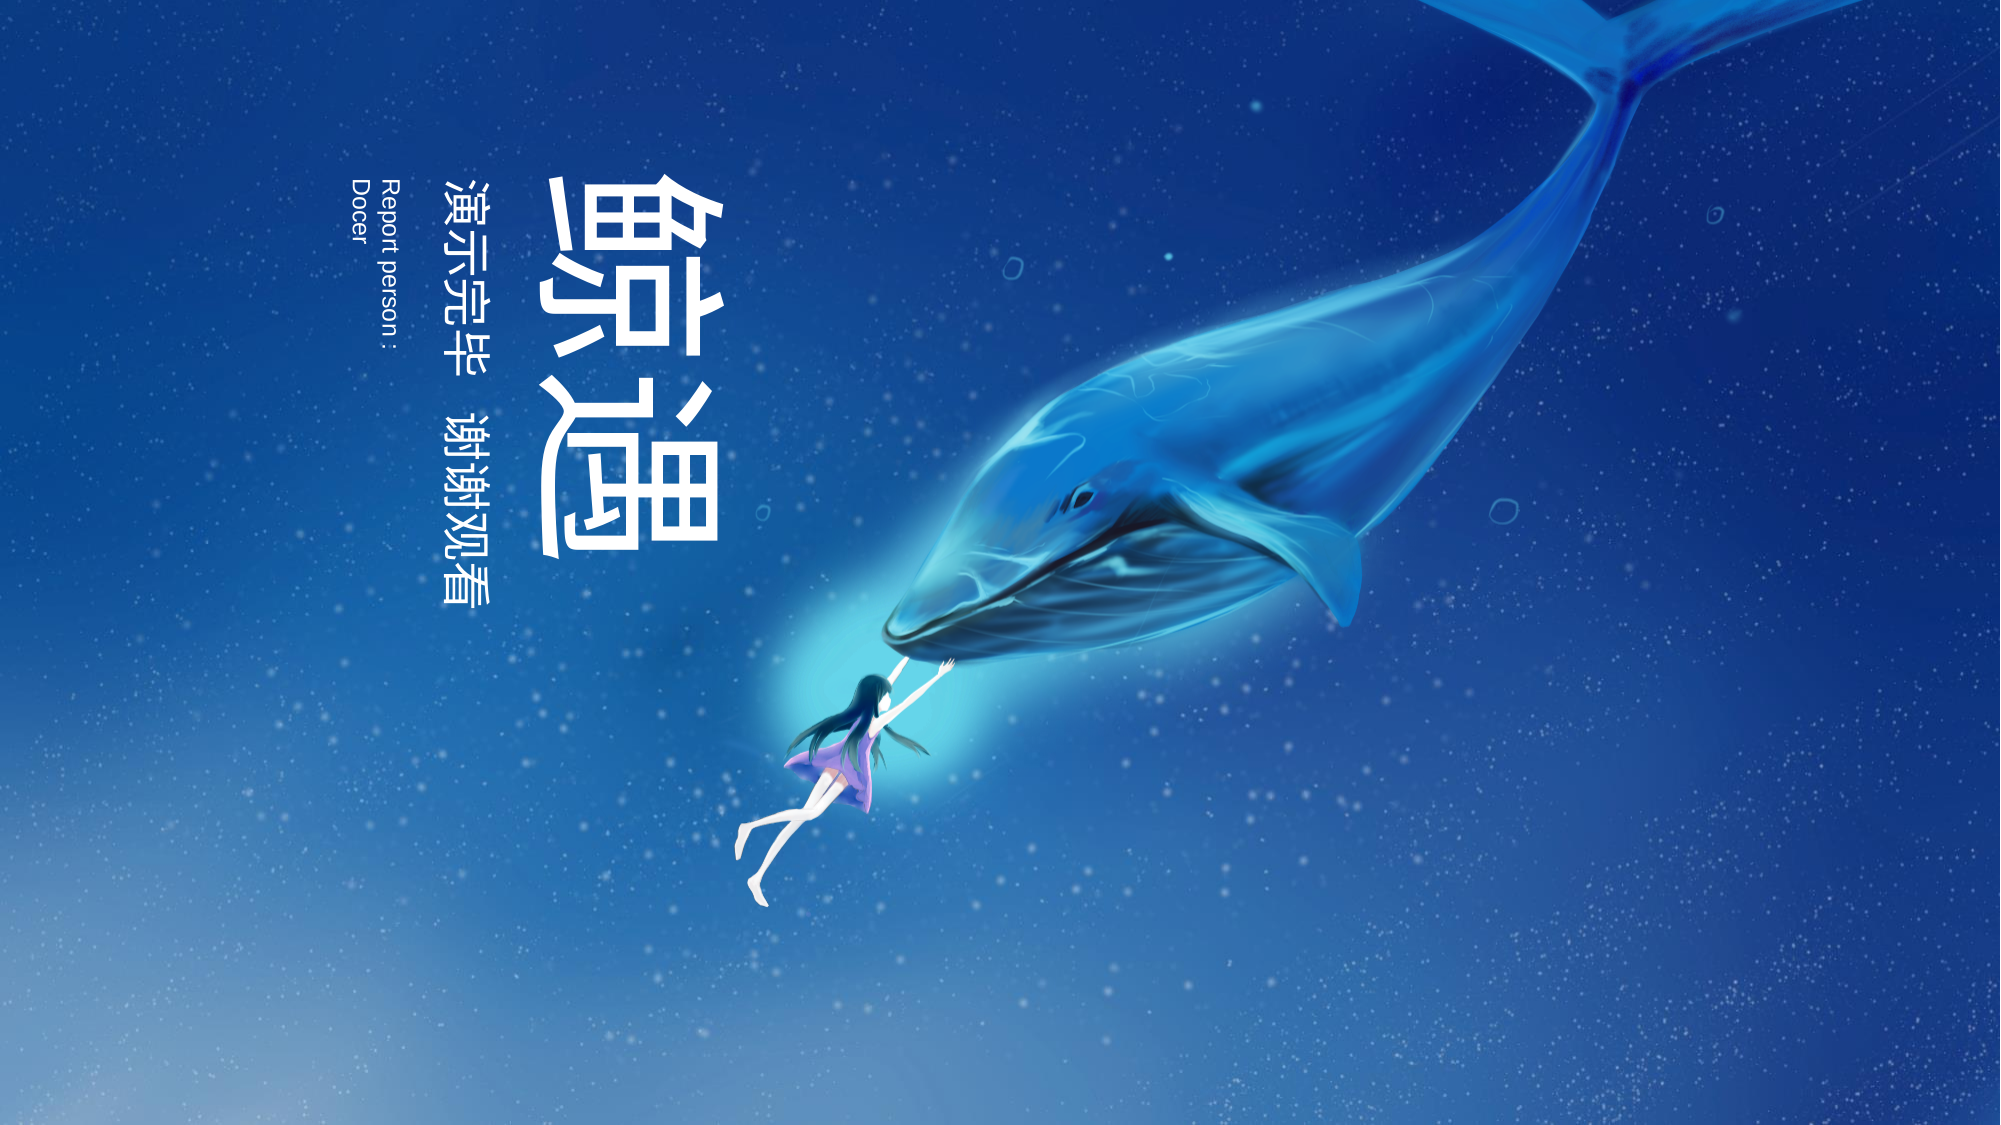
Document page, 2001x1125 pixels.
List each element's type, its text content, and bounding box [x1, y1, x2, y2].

text_box Report person : Docer [354, 163, 416, 420]
picture [0, 0, 2000, 1125]
text_box 演示完毕 谢谢观看 [415, 163, 507, 671]
text_box 鲸遇 [490, 152, 763, 630]
